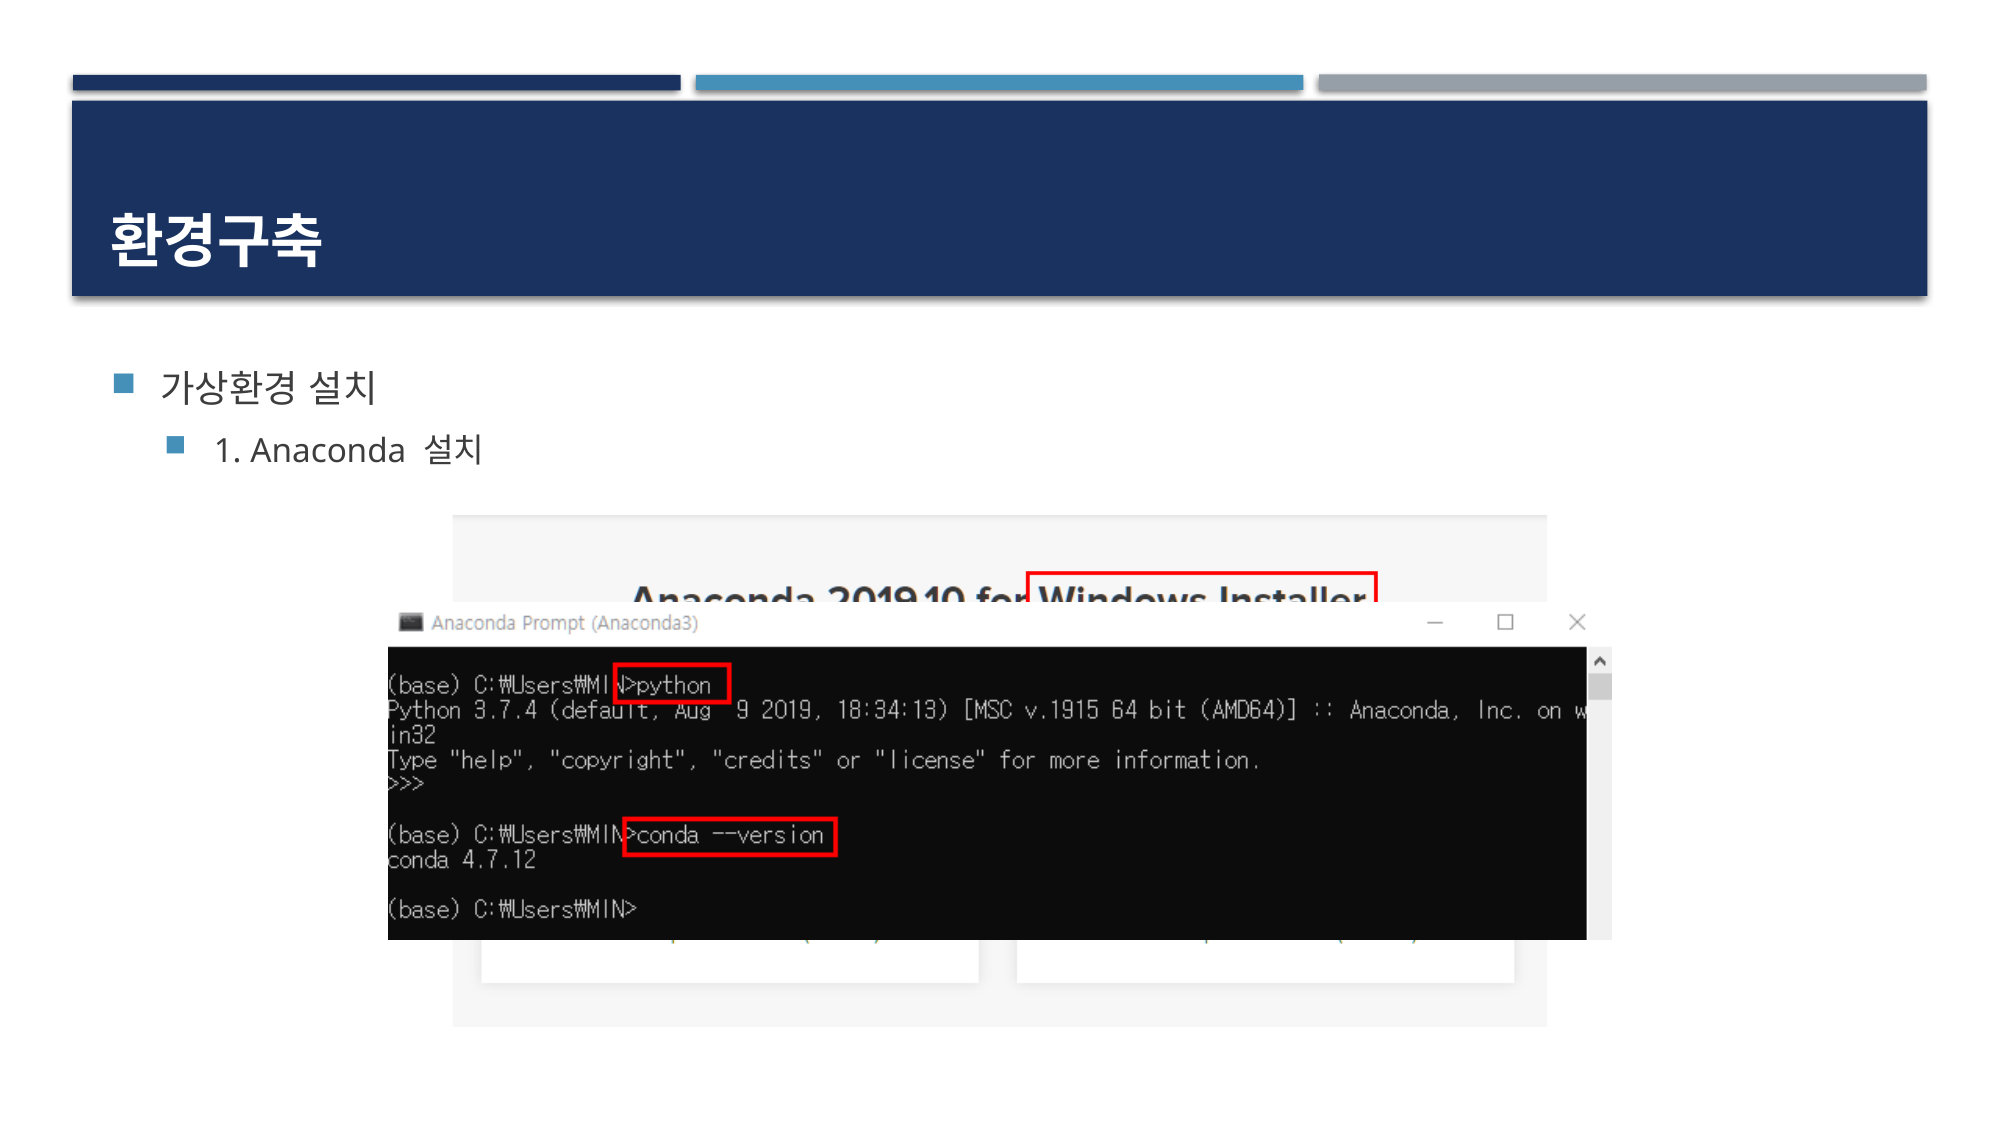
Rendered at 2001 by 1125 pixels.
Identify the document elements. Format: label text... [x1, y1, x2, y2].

picture [387, 515, 1612, 1027]
list 가상환경 설치 1. Anaconda 설치 [95, 357, 1905, 563]
title 환경구축 [95, 115, 1905, 282]
